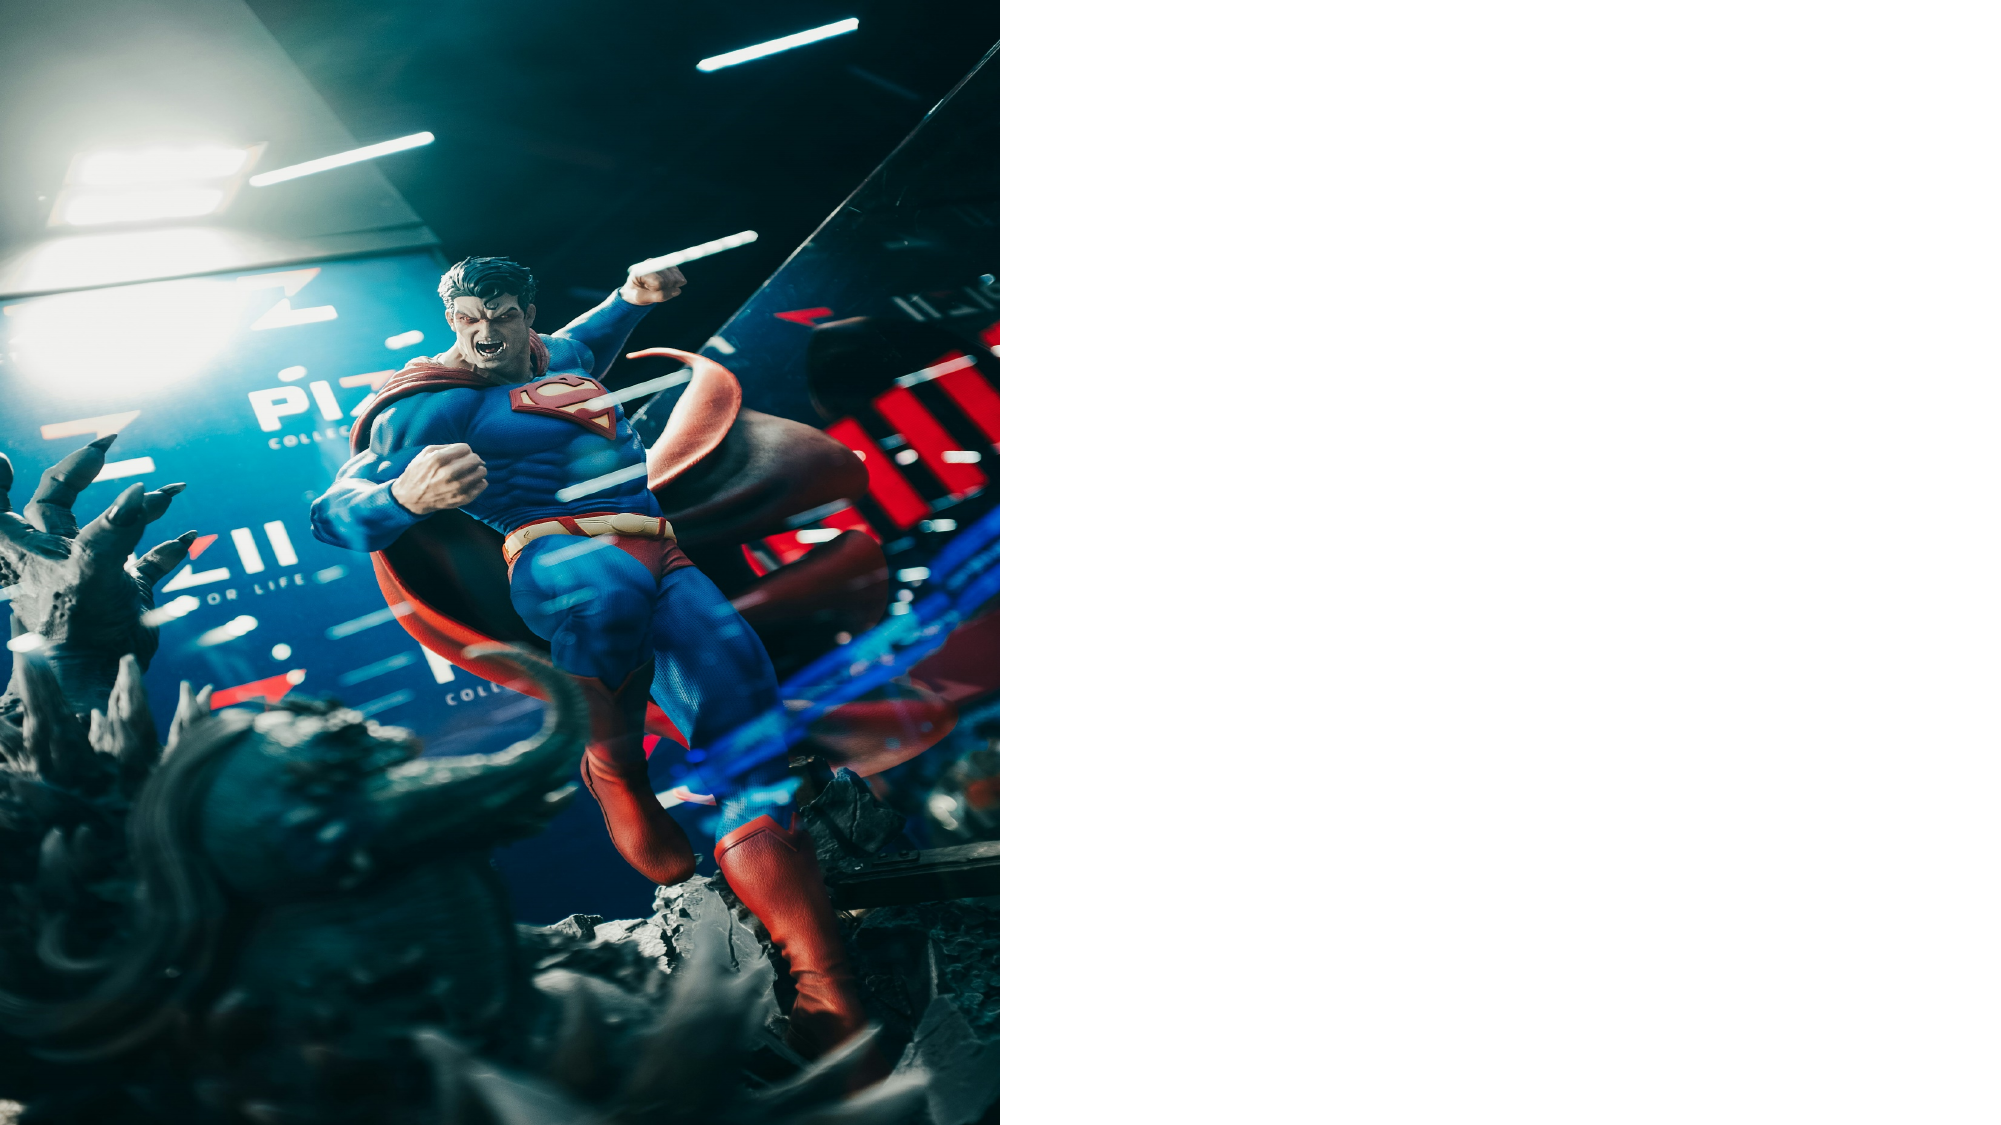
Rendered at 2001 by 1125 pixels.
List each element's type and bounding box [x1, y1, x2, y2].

picture [0, 0, 1000, 1125]
picture [0, 604, 9, 645]
